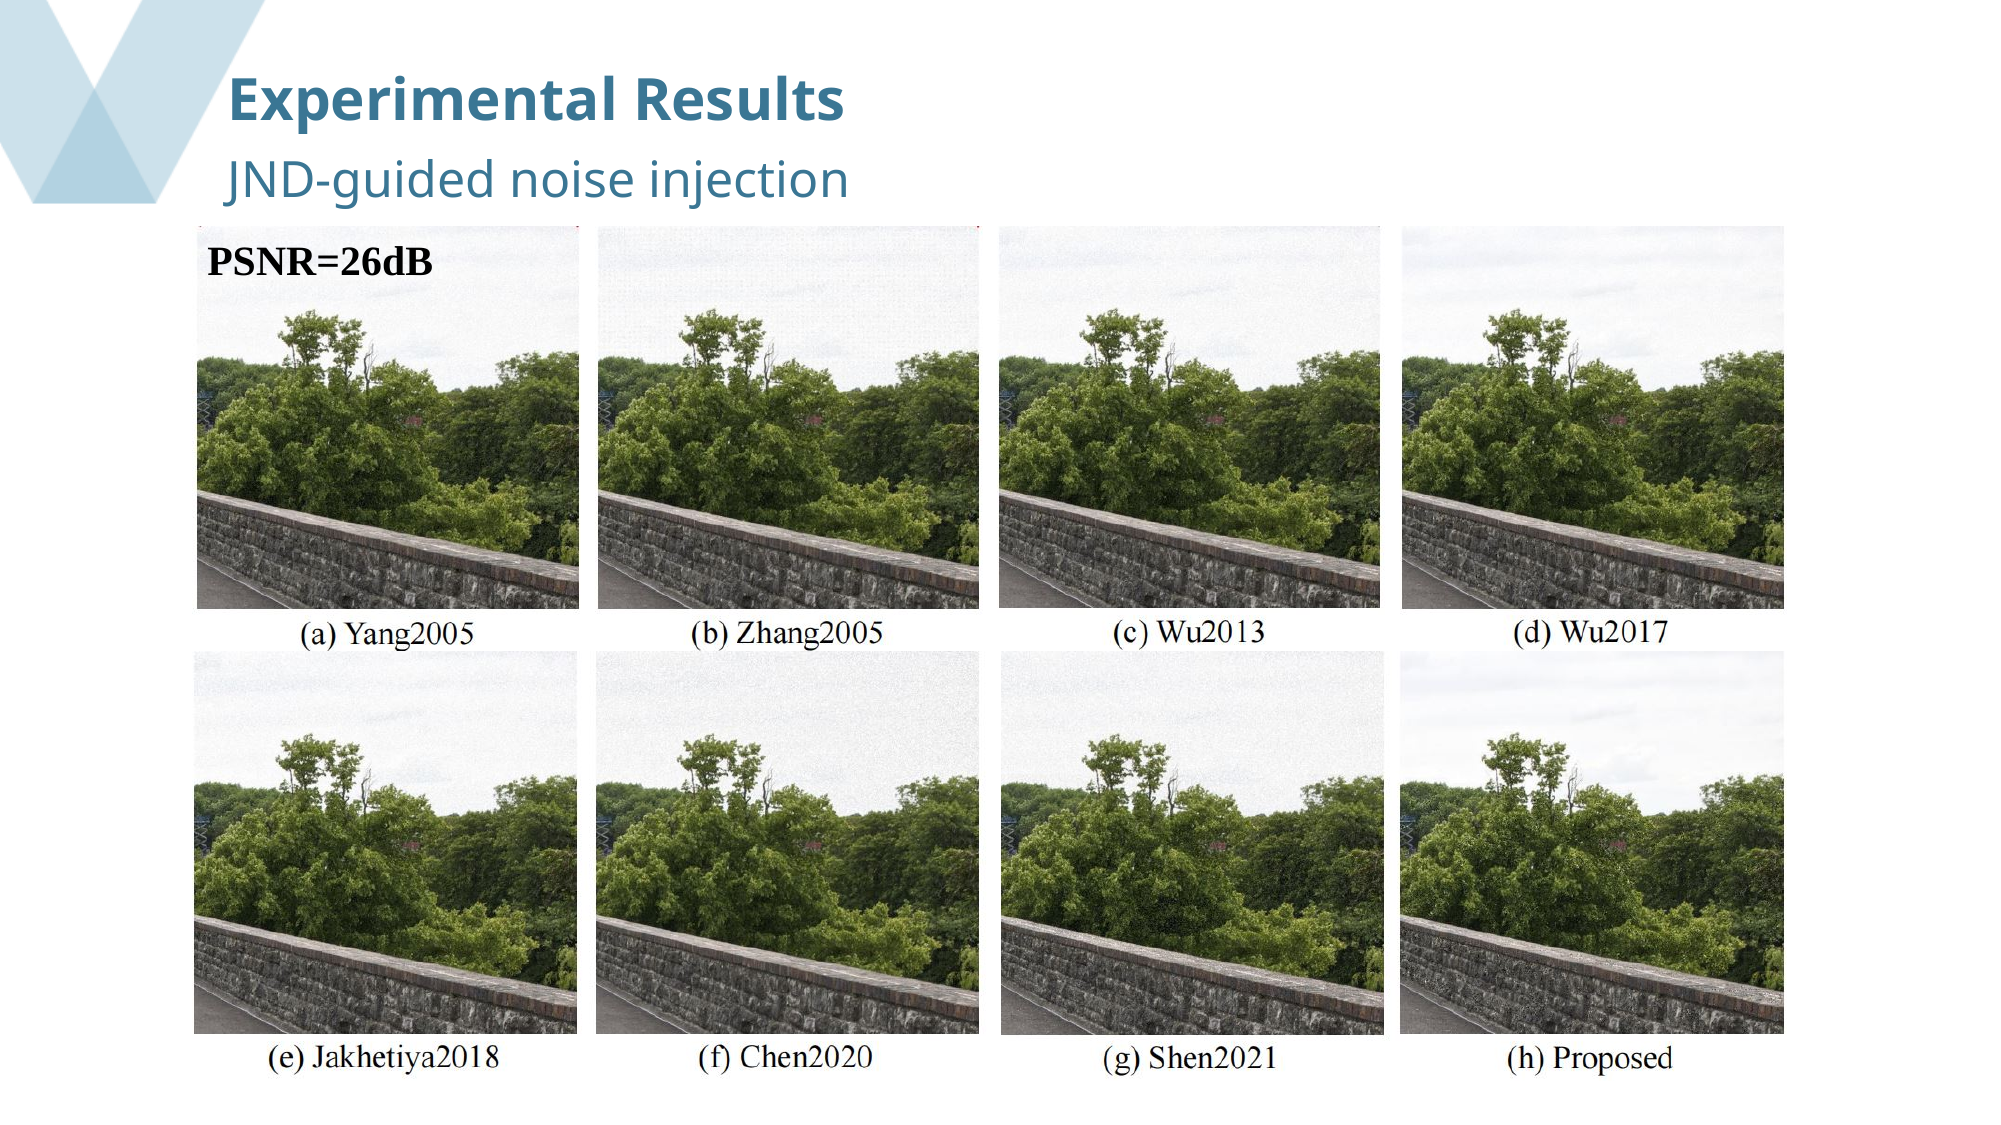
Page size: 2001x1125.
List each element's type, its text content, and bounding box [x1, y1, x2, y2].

text_box Experimental Results [266, 54, 1595, 140]
text_box JND-guided noise injection [213, 140, 1469, 216]
picture [192, 226, 1787, 1081]
picture [0, 0, 266, 204]
